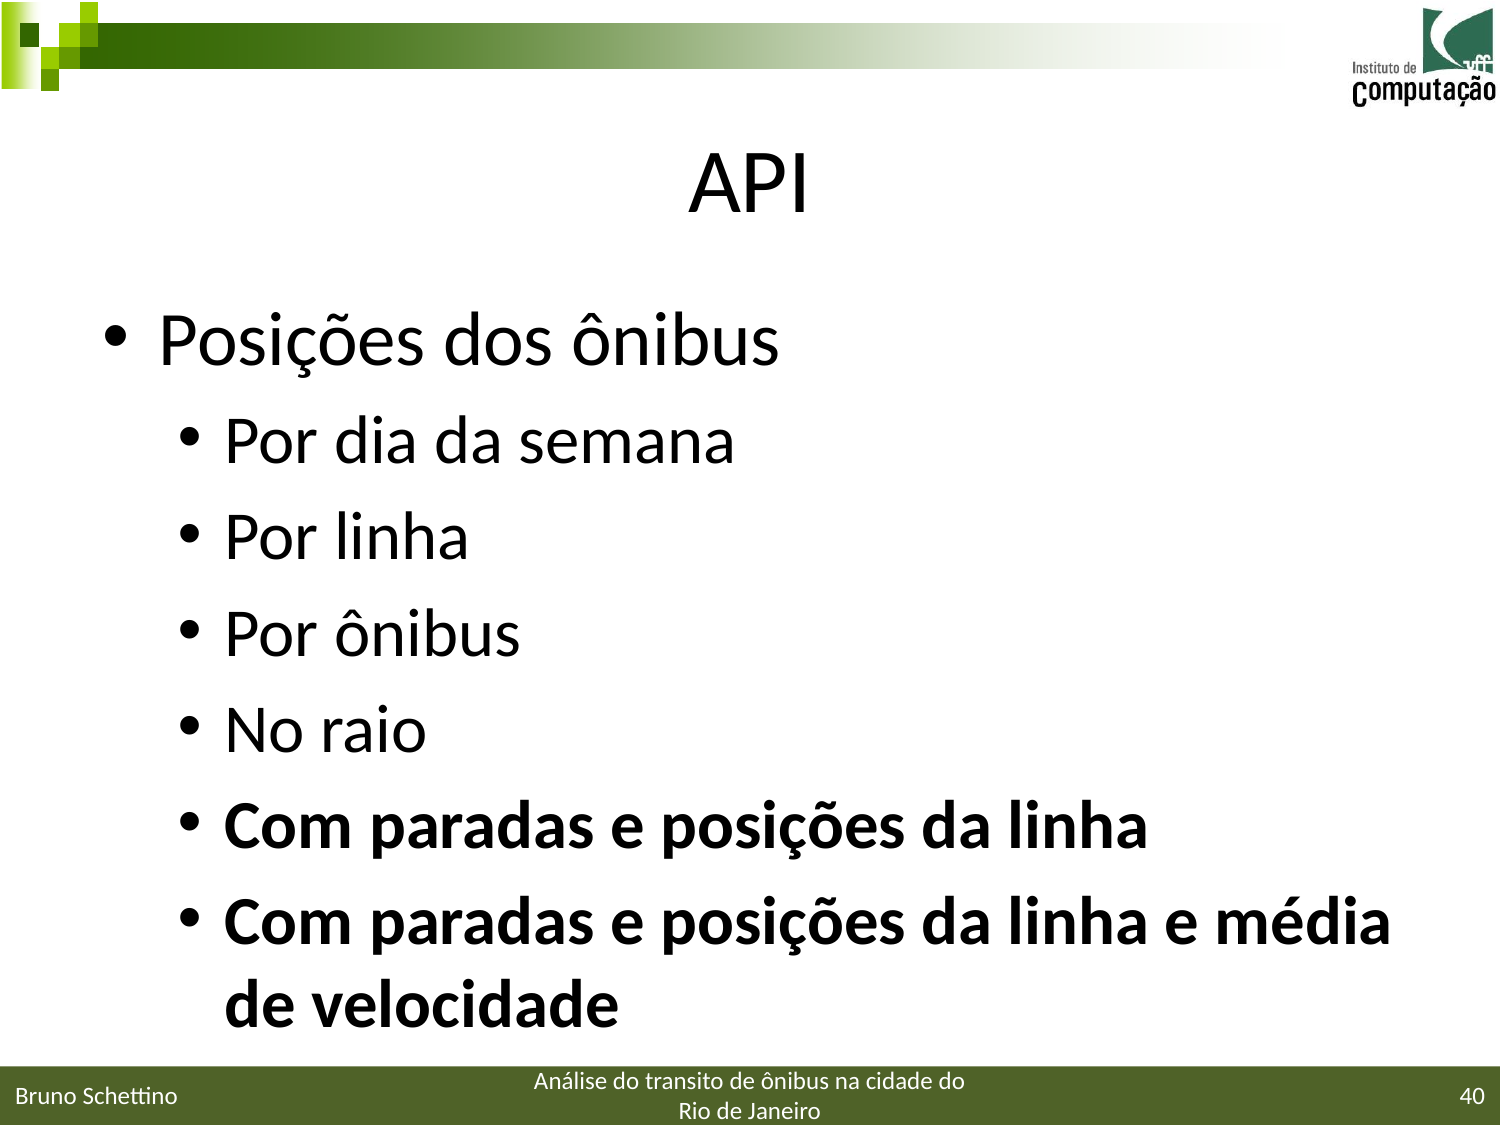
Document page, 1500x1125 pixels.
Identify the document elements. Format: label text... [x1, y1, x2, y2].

title API [75, 82, 1425, 270]
slide_number 40 [1149, 1065, 1500, 1125]
footer Análise do transito de ônibus na cidade do Rio de Janeiro [512, 1065, 988, 1125]
list Posições dos ônibus Por dia da semana Por linha Por ônibus No raio Com paradas e posições da linha Com paradas e posições da linha e média de velocidade [87, 281, 1477, 1055]
slide_number Bruno Schettino [0, 1065, 350, 1125]
